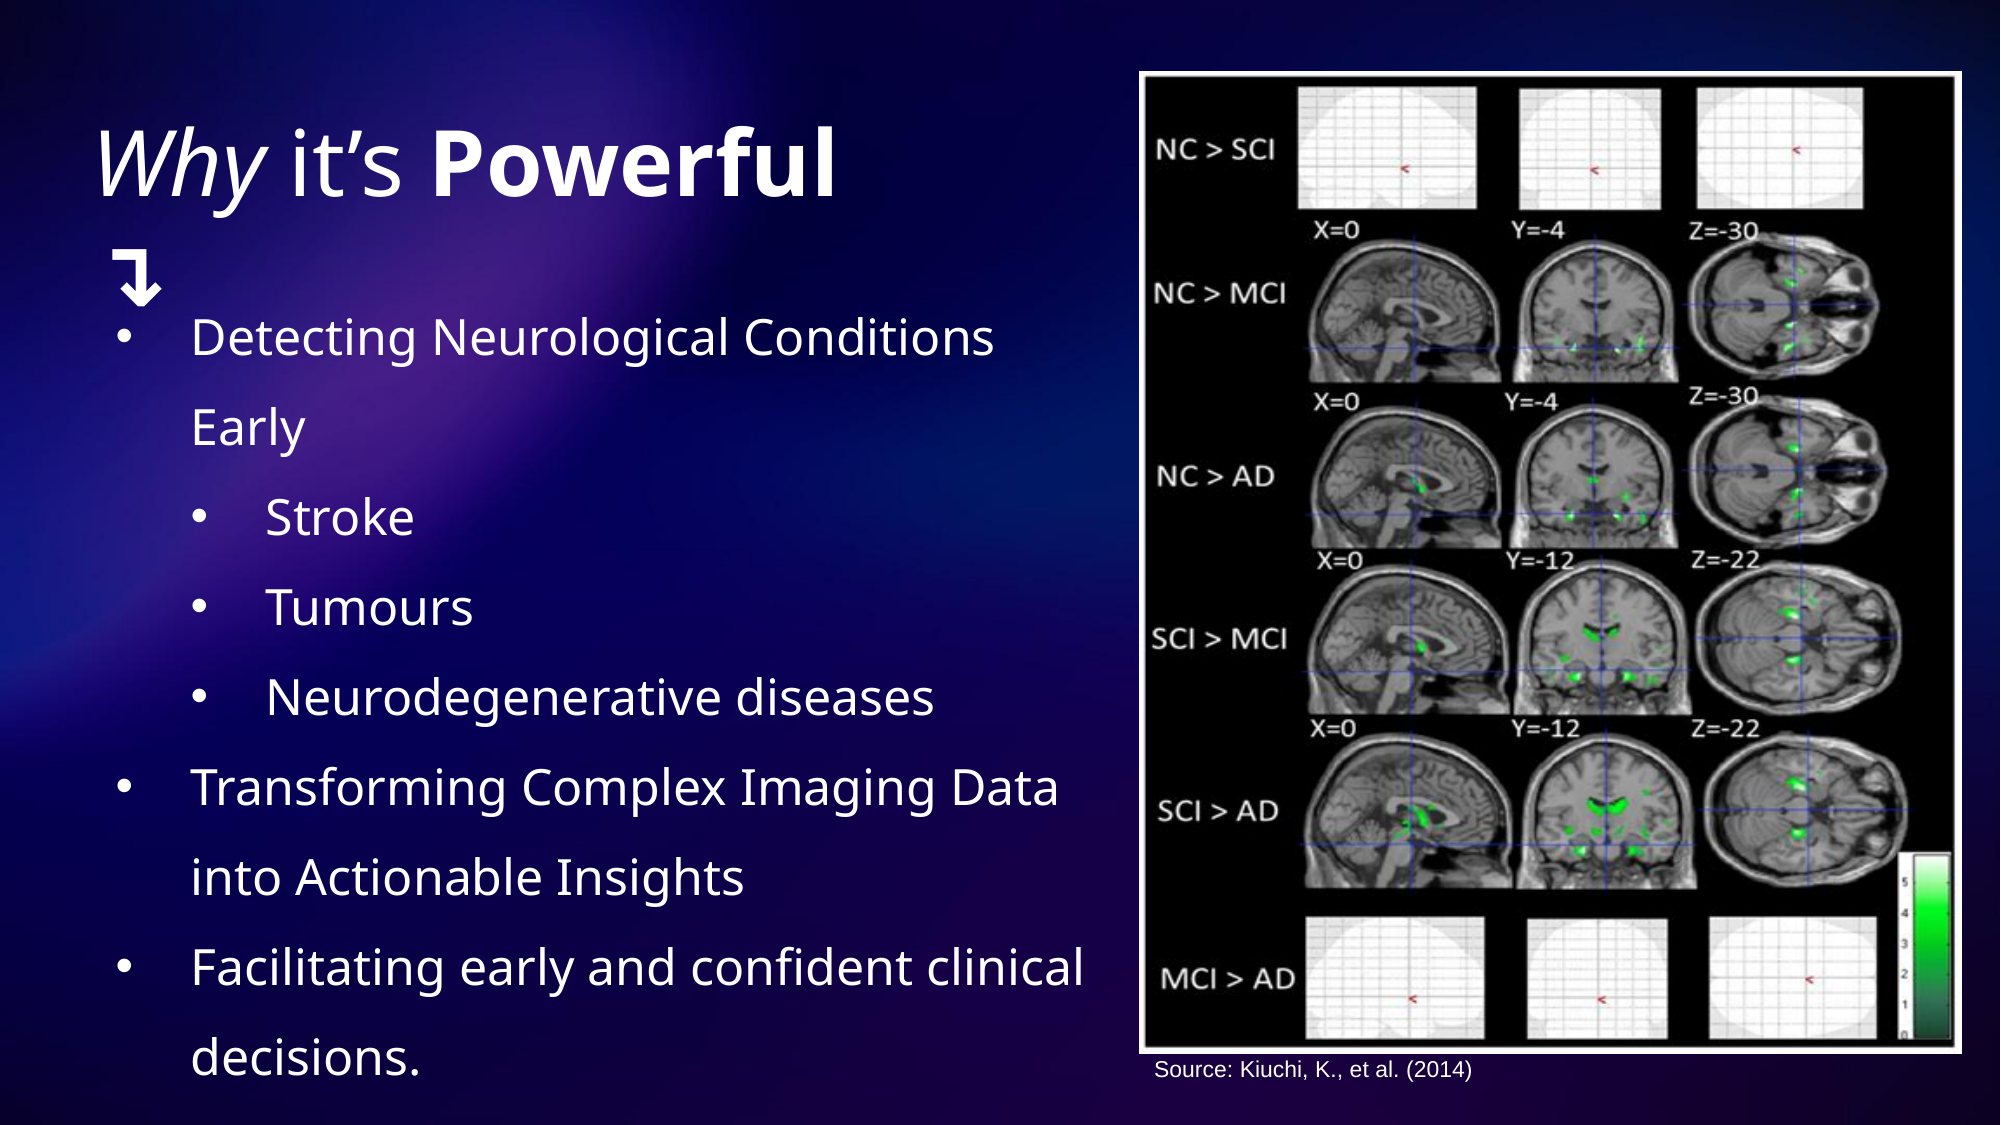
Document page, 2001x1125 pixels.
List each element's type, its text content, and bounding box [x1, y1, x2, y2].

text_box Detecting Neurological Conditions Early Stroke Tumours Neurodegenerative diseases Transforming Complex Imaging Data into Actionable Insights Facilitating early and confident clinical decisions. [75, 260, 1102, 1098]
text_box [1139, 70, 2000, 1090]
text_box Why it’s Powerful ↴ [76, 97, 899, 332]
picture [0, 0, 2000, 1125]
